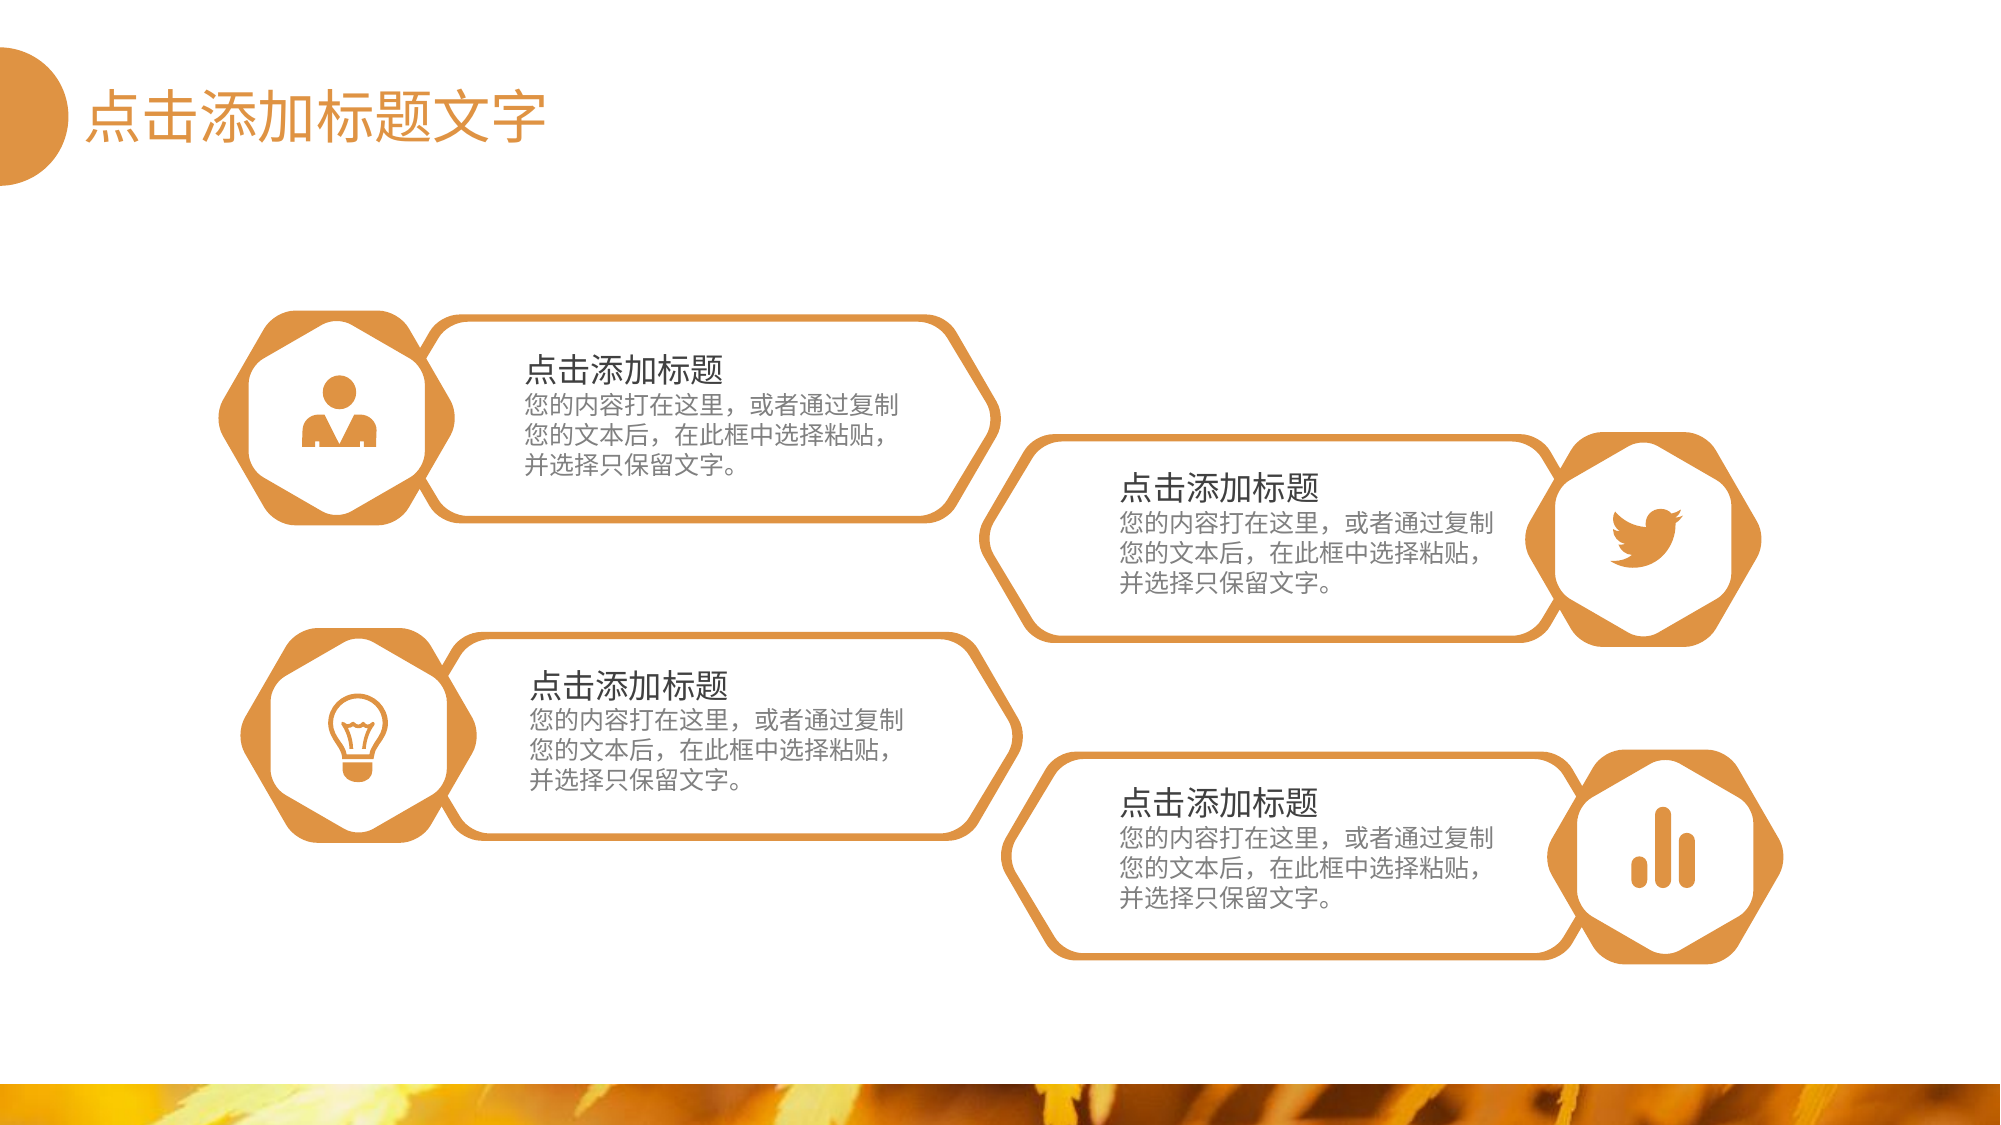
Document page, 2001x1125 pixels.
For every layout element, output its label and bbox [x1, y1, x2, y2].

text_box [218, 310, 1001, 556]
picture [0, 1084, 2000, 1125]
text_box [0, 47, 609, 186]
text_box [1000, 749, 1784, 989]
text_box [978, 432, 1762, 674]
text_box [240, 627, 1023, 865]
